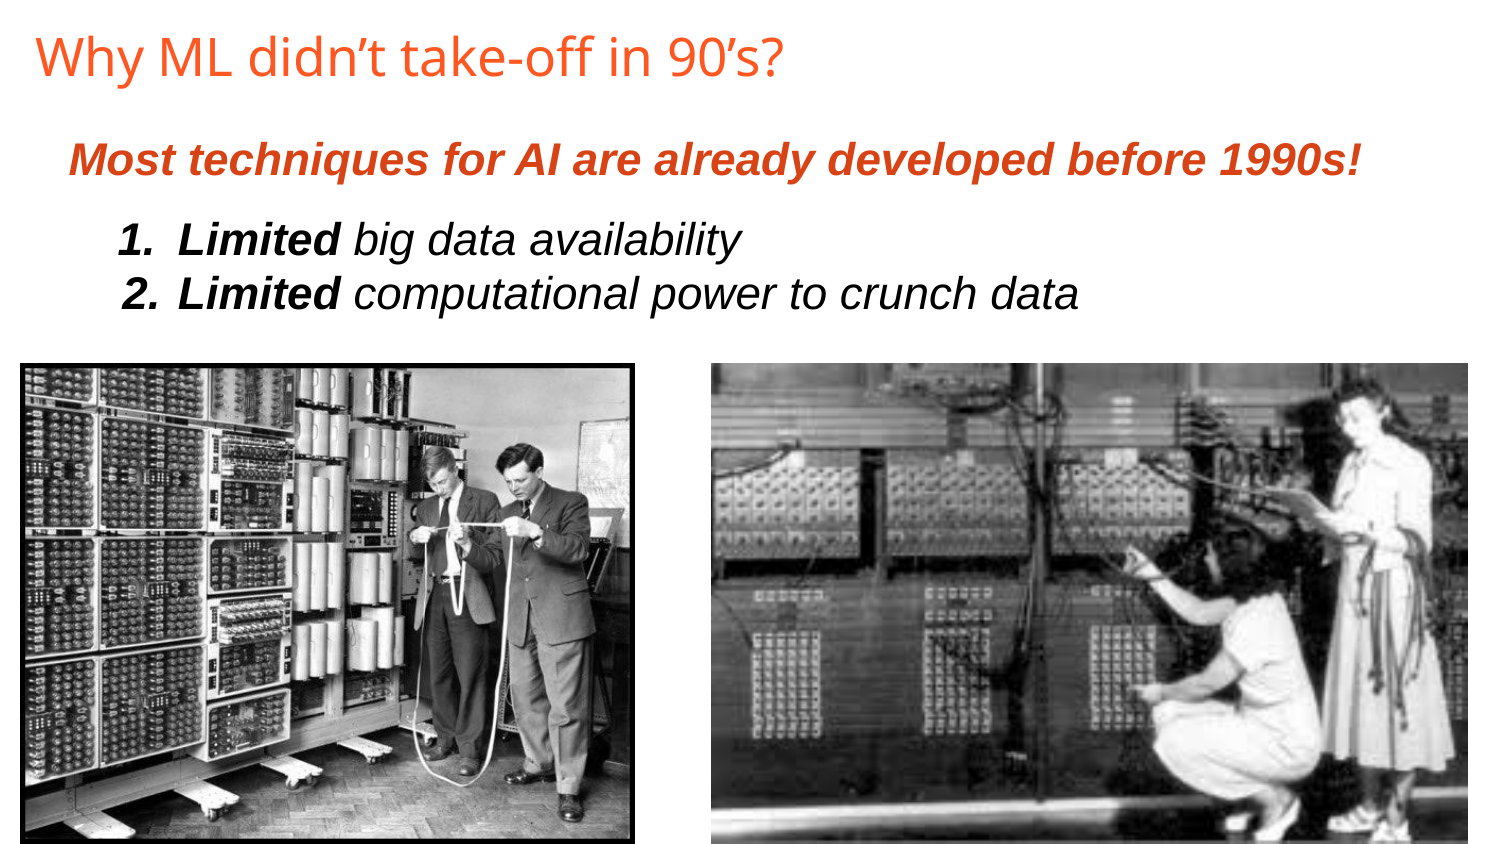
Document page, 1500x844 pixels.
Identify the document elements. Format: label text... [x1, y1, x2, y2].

text_box Most techniques for AI are already developed before 1990s! [53, 115, 1488, 206]
text_box Limited big data availability Limited computational power to crunch data [87, 206, 1177, 285]
title Why ML didn’t take-off in 90’s? [20, 8, 1418, 102]
picture [19, 363, 635, 844]
picture [711, 363, 1468, 844]
